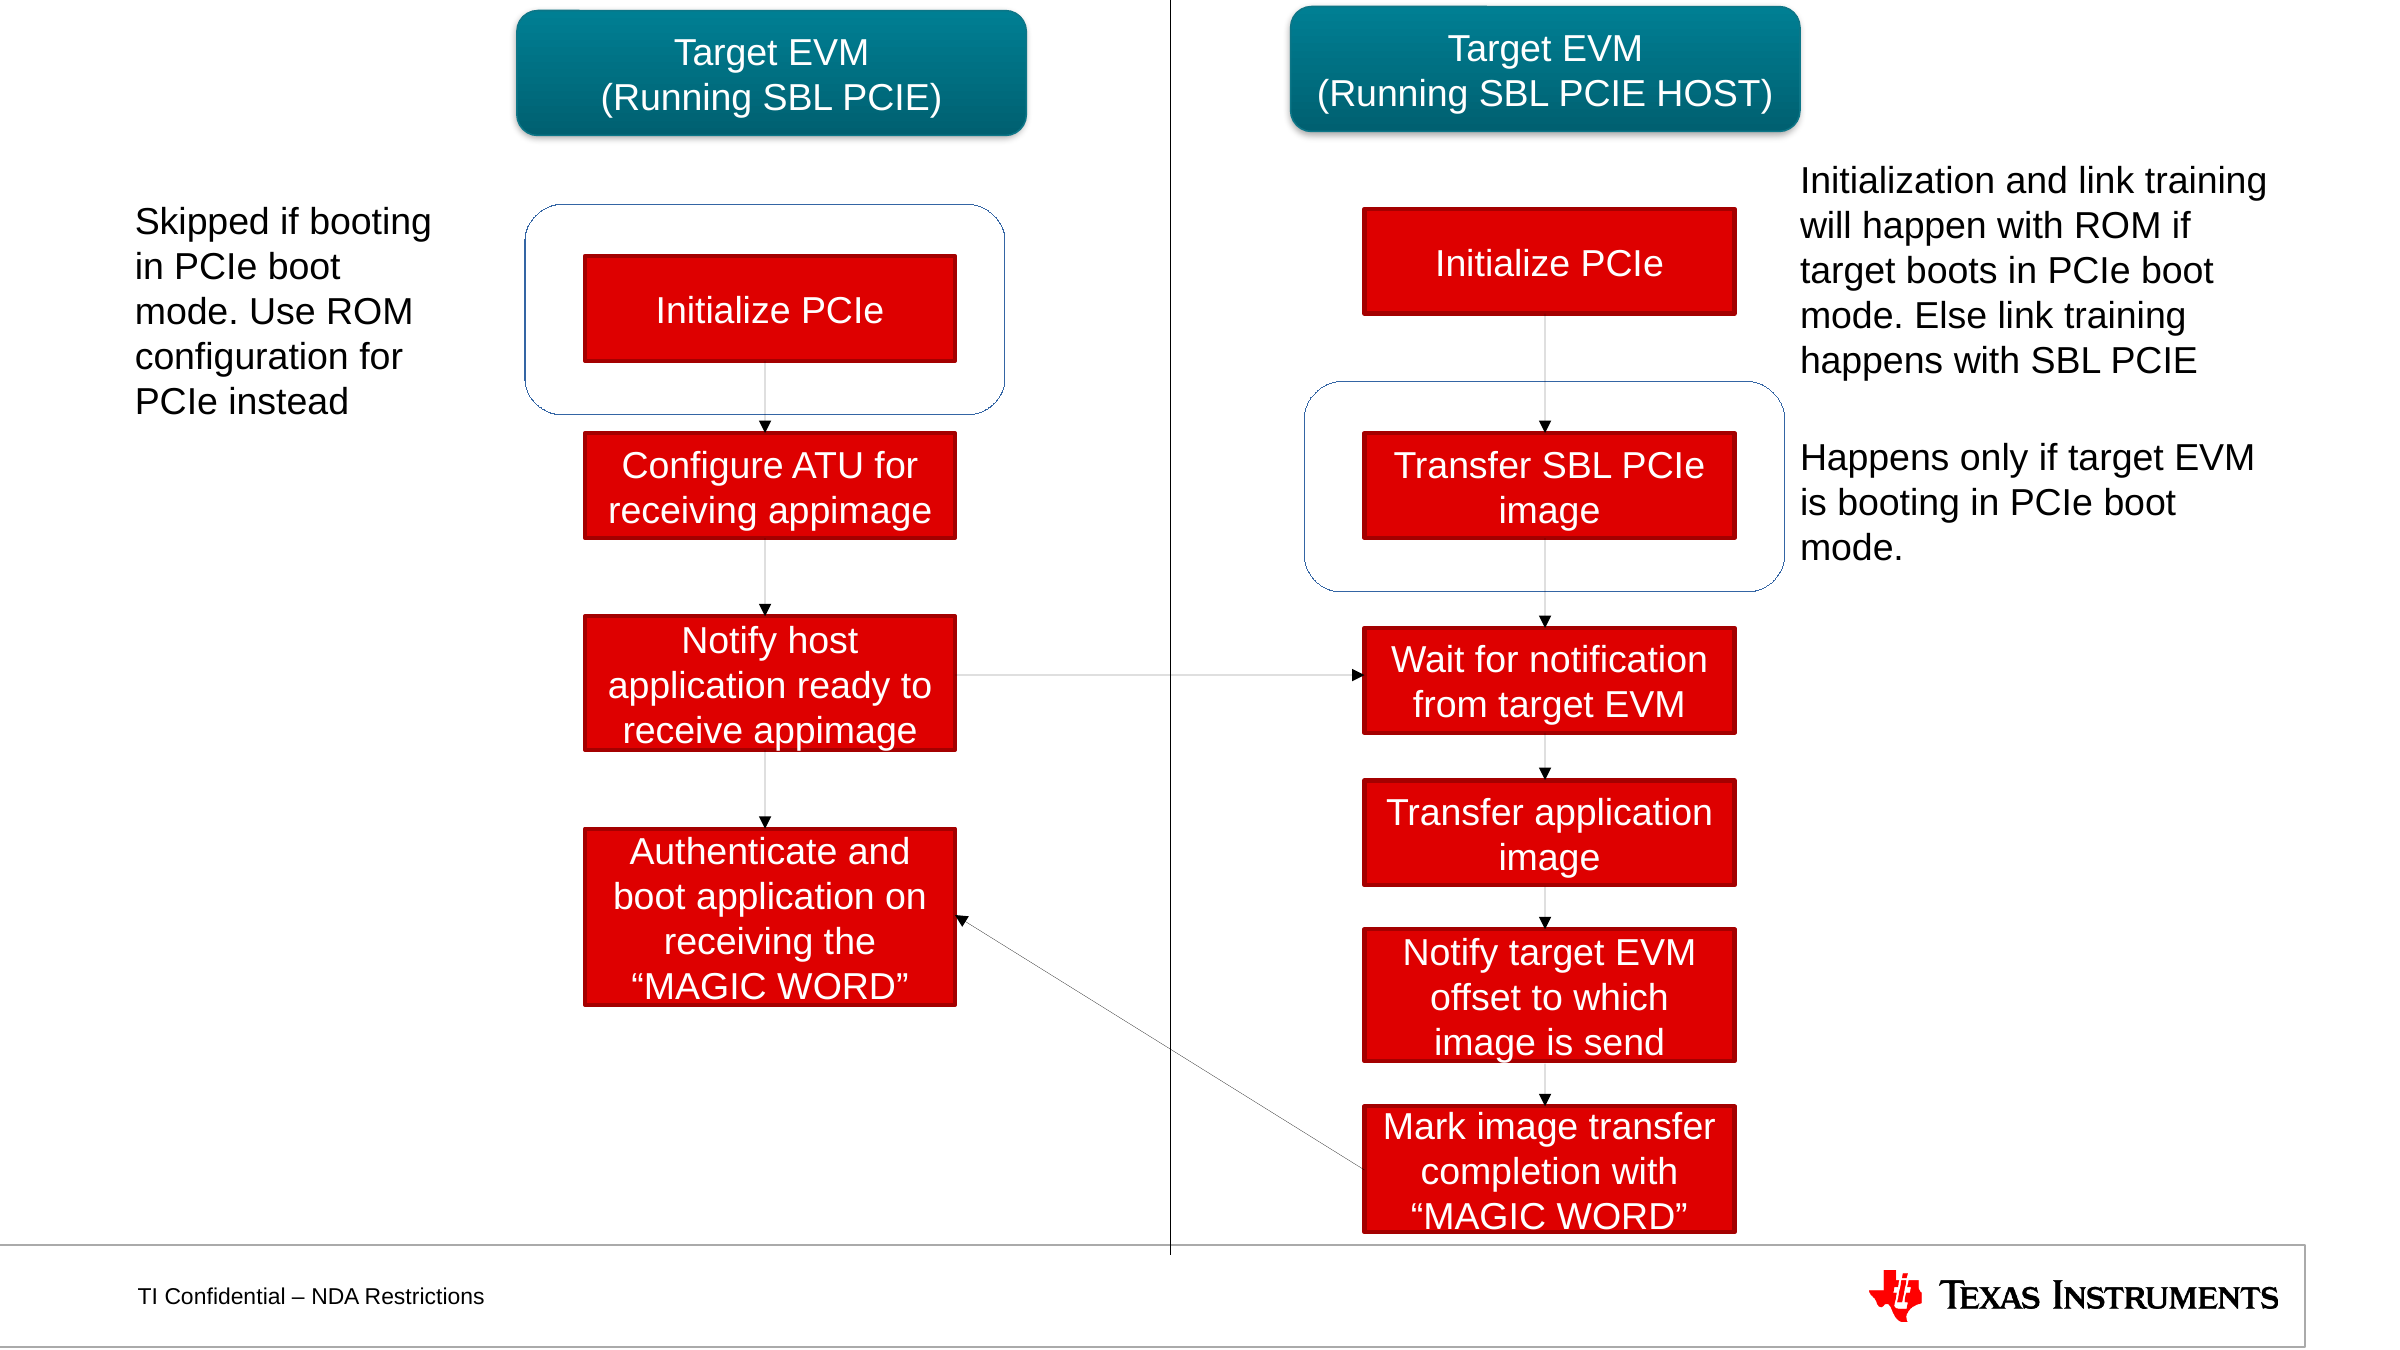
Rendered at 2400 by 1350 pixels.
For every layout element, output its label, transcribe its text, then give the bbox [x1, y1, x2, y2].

text_box [954, 668, 1365, 682]
text_box Configure ATU for receiving appimage [583, 431, 957, 540]
text_box [758, 360, 772, 434]
text_box Transfer application image [1362, 778, 1737, 887]
text_box Skipped if booting in PCIe boot mode. Use ROM configuration for PCIe instead [119, 189, 450, 445]
text_box Wait for notification from target EVM [1362, 626, 1737, 735]
text_box [954, 915, 1365, 1171]
text_box Initialize PCIe [1362, 207, 1737, 316]
text_box Authenticate and boot application on receiving the “MAGIC WORD” [583, 827, 957, 1007]
text_box Notify target EVM offset to which image is send [1362, 927, 1737, 1063]
text_box [758, 749, 772, 829]
text_box [758, 538, 772, 617]
text_box [1304, 381, 1785, 592]
text_box Target EVM (Running SBL PCIE HOST) [1289, 5, 1801, 133]
text_box Happens only if target EVM is booting in PCIe boot mode. [1785, 425, 2295, 577]
text_box [1538, 313, 1552, 434]
text_box Notify host application ready to receive appimage [583, 614, 957, 752]
text_box [1538, 732, 1552, 780]
text_box Initialization and link training will happen with ROM if target boots in PCIe boot mode. Else link training happens with SBL PCIE [1785, 148, 2295, 373]
text_box [1538, 1063, 1552, 1107]
text_box Mark image transfer completion with “MAGIC WORD” [1362, 1104, 1737, 1234]
text_box [525, 204, 1005, 415]
text_box [1538, 538, 1552, 628]
text_box [1538, 886, 1552, 930]
picture [1869, 1270, 2278, 1322]
text_box Target EVM (Running SBL PCIE) [516, 9, 1028, 137]
